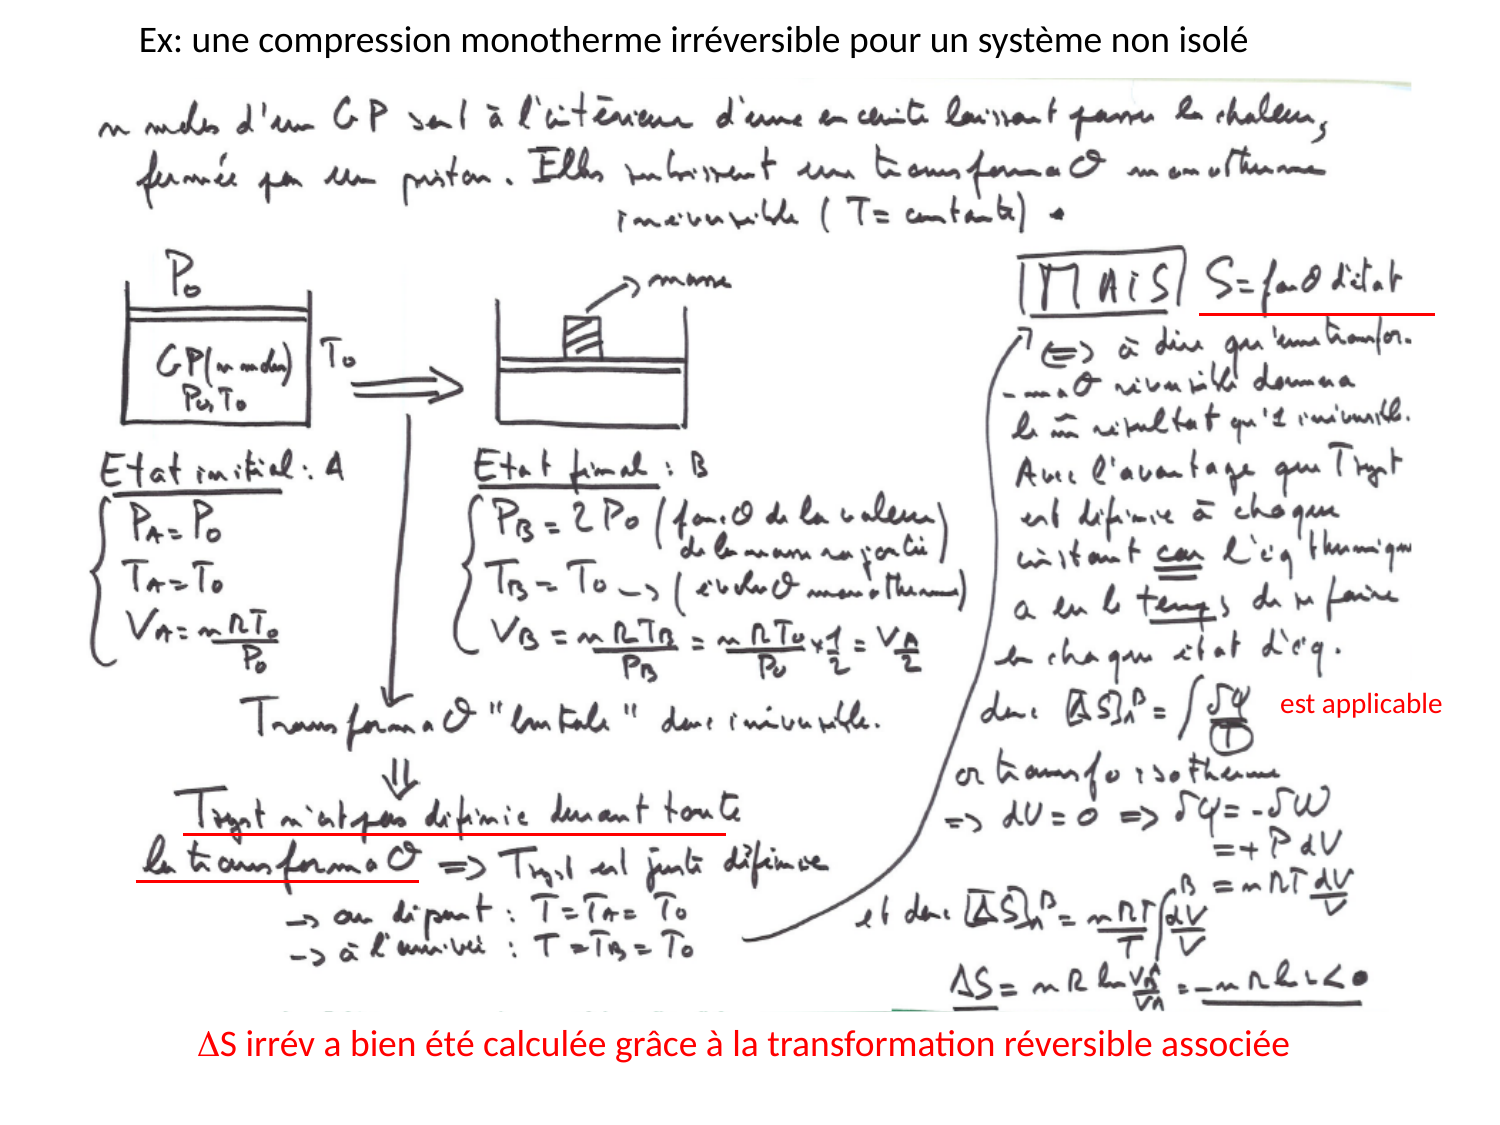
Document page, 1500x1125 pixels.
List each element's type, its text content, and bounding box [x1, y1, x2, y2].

text_box S irrév a bien été calculée grâce à la transformation réversible associée [76, 1046, 1412, 1072]
picture [52, 77, 1412, 1038]
text_box Ex: une compression monotherme irréversible pour un système non isolé [123, 7, 1376, 67]
text_box est applicable [1415, 676, 1500, 727]
